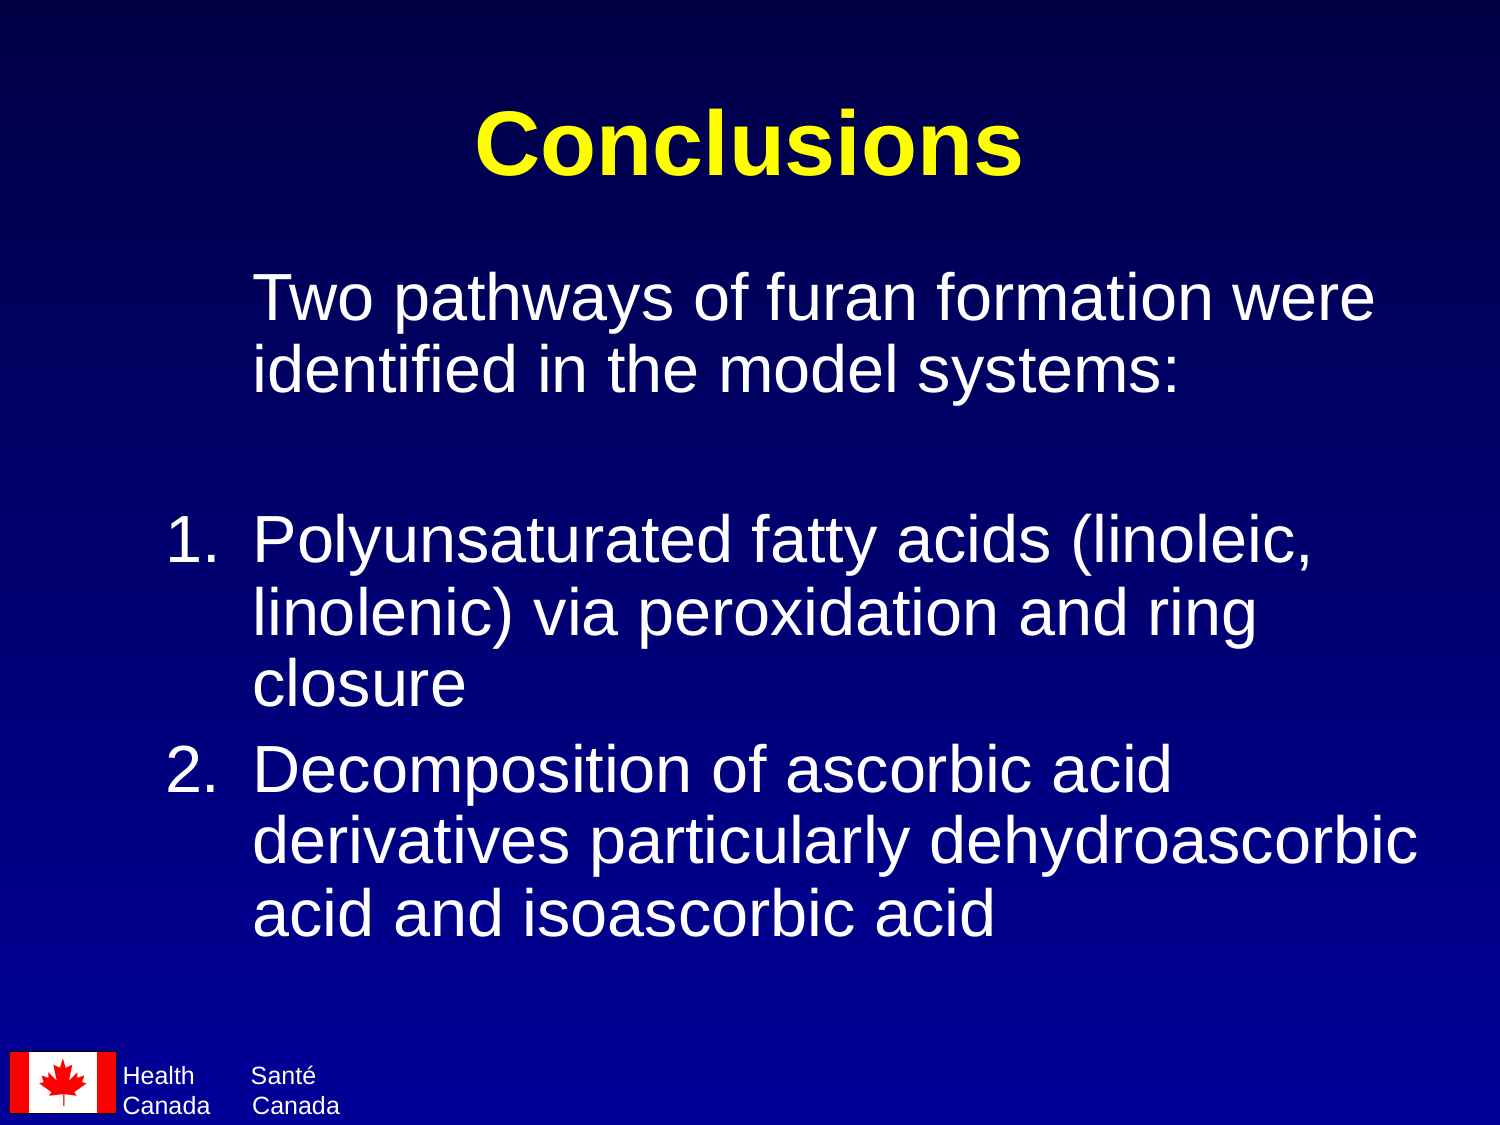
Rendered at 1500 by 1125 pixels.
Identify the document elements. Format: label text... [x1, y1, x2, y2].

list Two pathways of furan formation were identified in the model systems: Polyunsaturated fatty acids (linoleic, linolenic) via peroxidation and ring closure 2. Decomposition of ascorbic acid derivatives particularly dehydroascorbic acid and isoascorbic acid [150, 255, 1500, 988]
title Conclusions [75, 45, 1425, 233]
